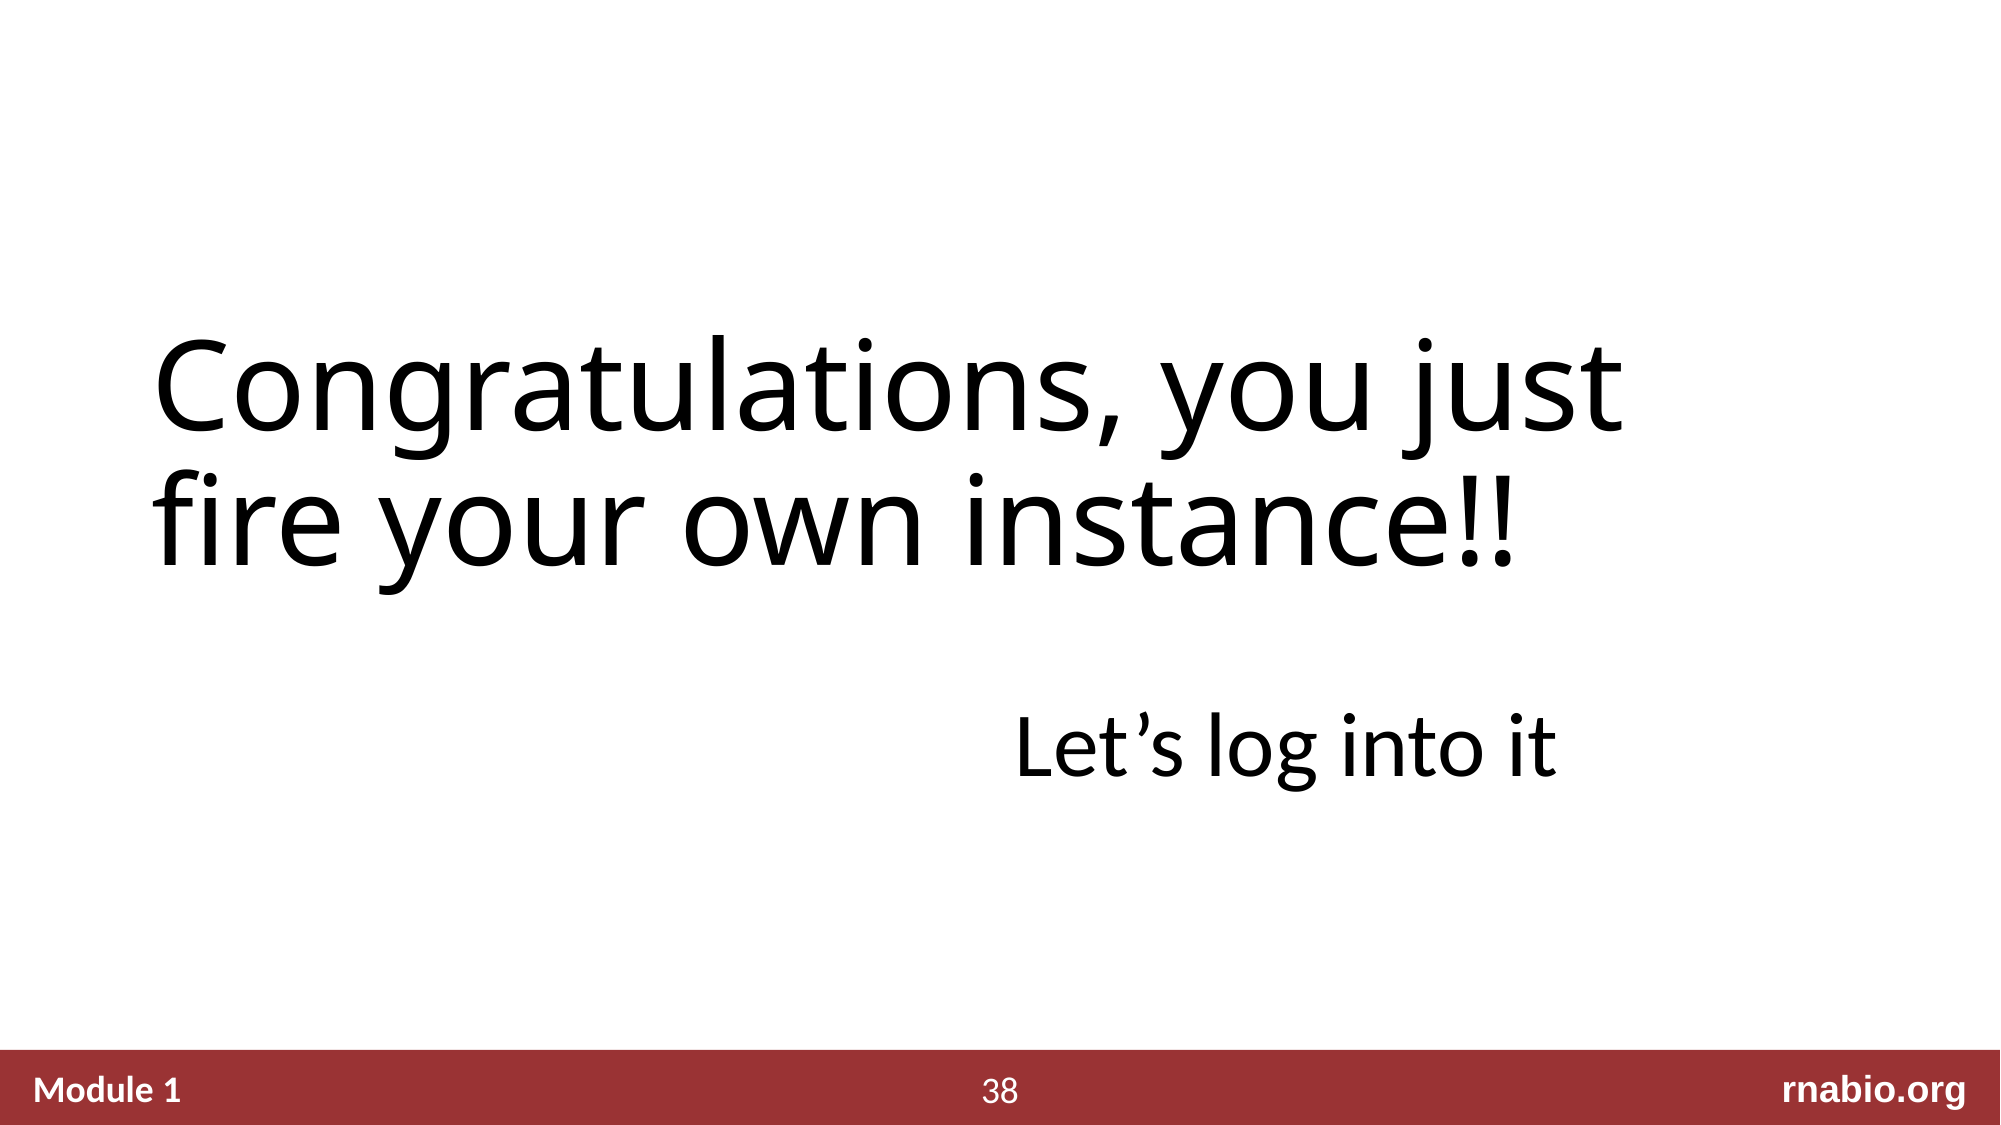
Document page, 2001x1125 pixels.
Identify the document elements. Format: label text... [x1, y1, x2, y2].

text_box Let’s log into it [999, 677, 1732, 802]
title Congratulations, you just fire your own instance!! [136, 280, 1862, 600]
